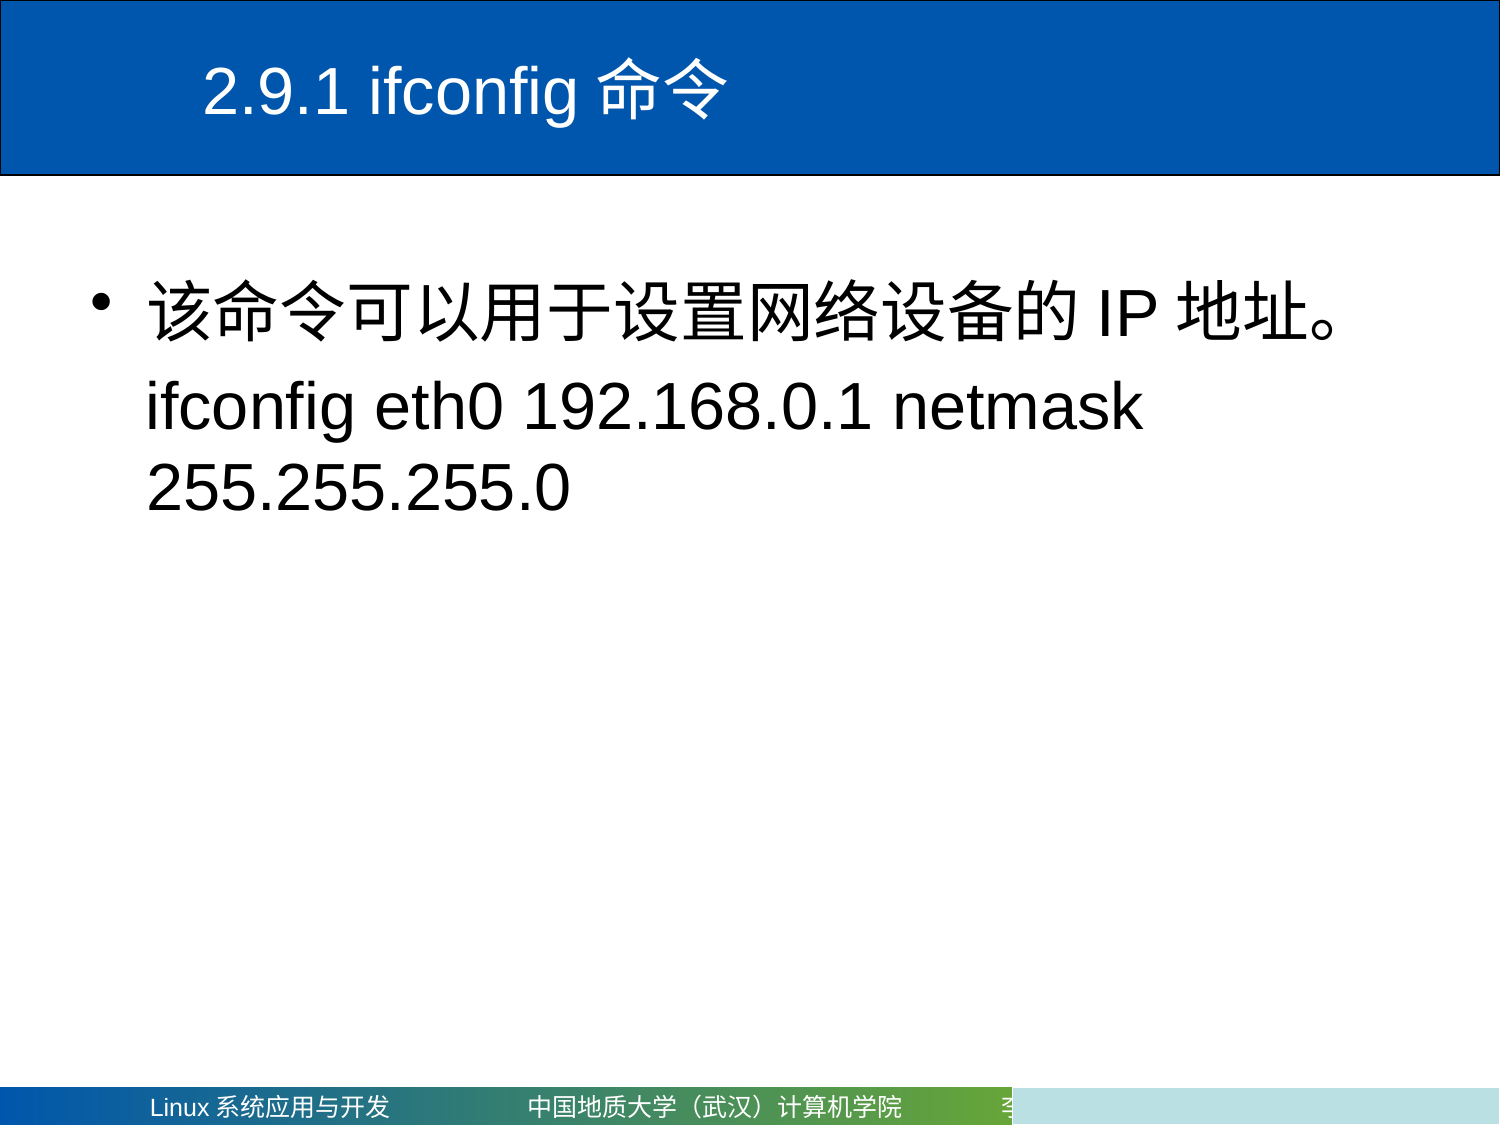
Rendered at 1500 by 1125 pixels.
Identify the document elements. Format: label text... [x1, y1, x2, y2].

title 2.9.1 ifconfig命令 [187, 12, 1500, 163]
list 该命令可以用于设置网络设备的IP地址。 ifconfig eth0 192.168.0.1 netmask 255.255.255.0 [75, 262, 1425, 1005]
